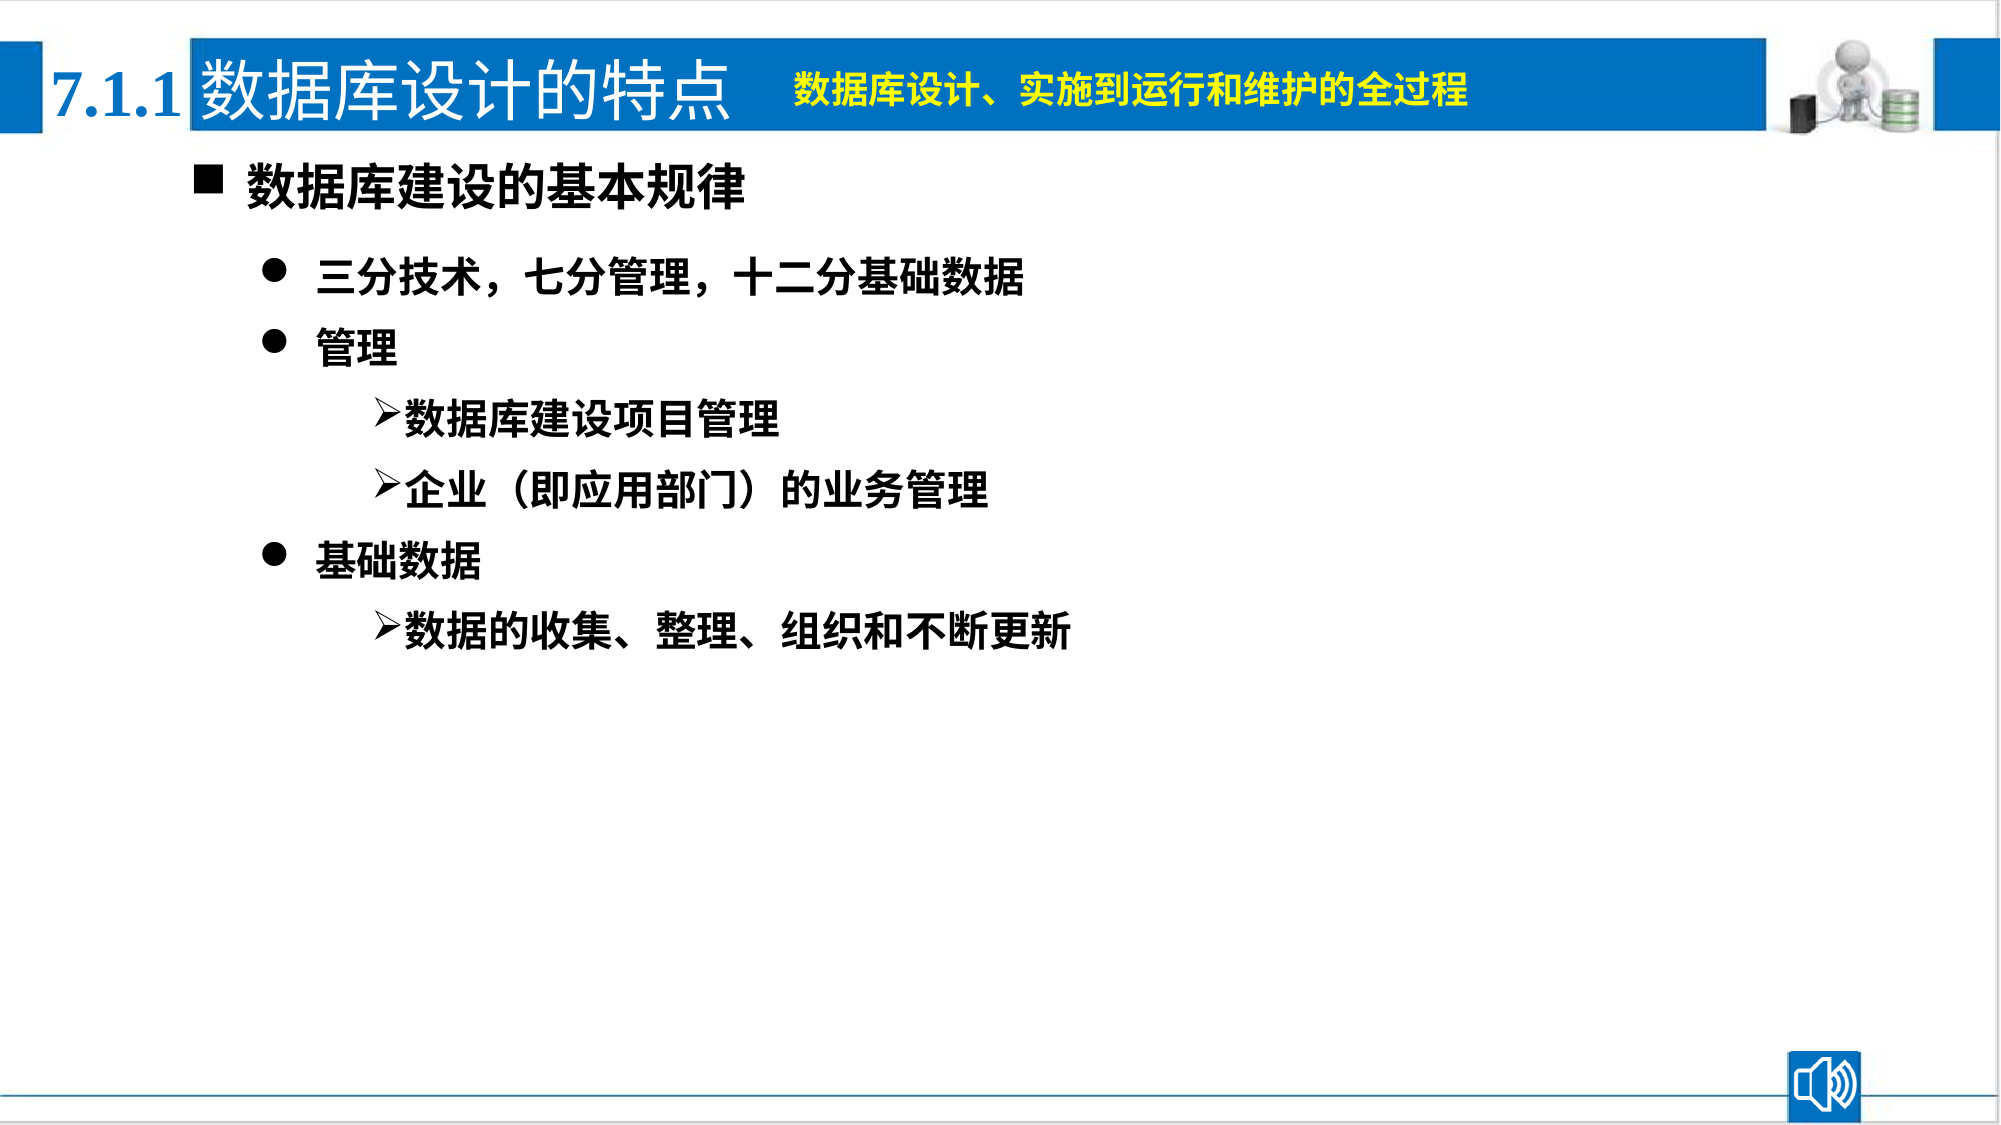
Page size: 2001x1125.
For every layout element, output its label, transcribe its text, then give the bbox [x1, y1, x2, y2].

text_box 数据库设计、实施到运行和维护的全过程 [779, 58, 1484, 119]
picture [0, 0, 2001, 1125]
text_box 三分技术，七分管理，十二分基础数据 管理 数据库建设项目管理 企业（即应用部门）的业务管理 基础数据 数据的收集、整理、组织和不断更新 [244, 243, 1756, 663]
text_box 数据库建设的基本规律 [174, 148, 1331, 224]
text_box 数据库设计的特点 [184, 41, 1201, 136]
text_box 7.1.1 [35, 42, 213, 138]
